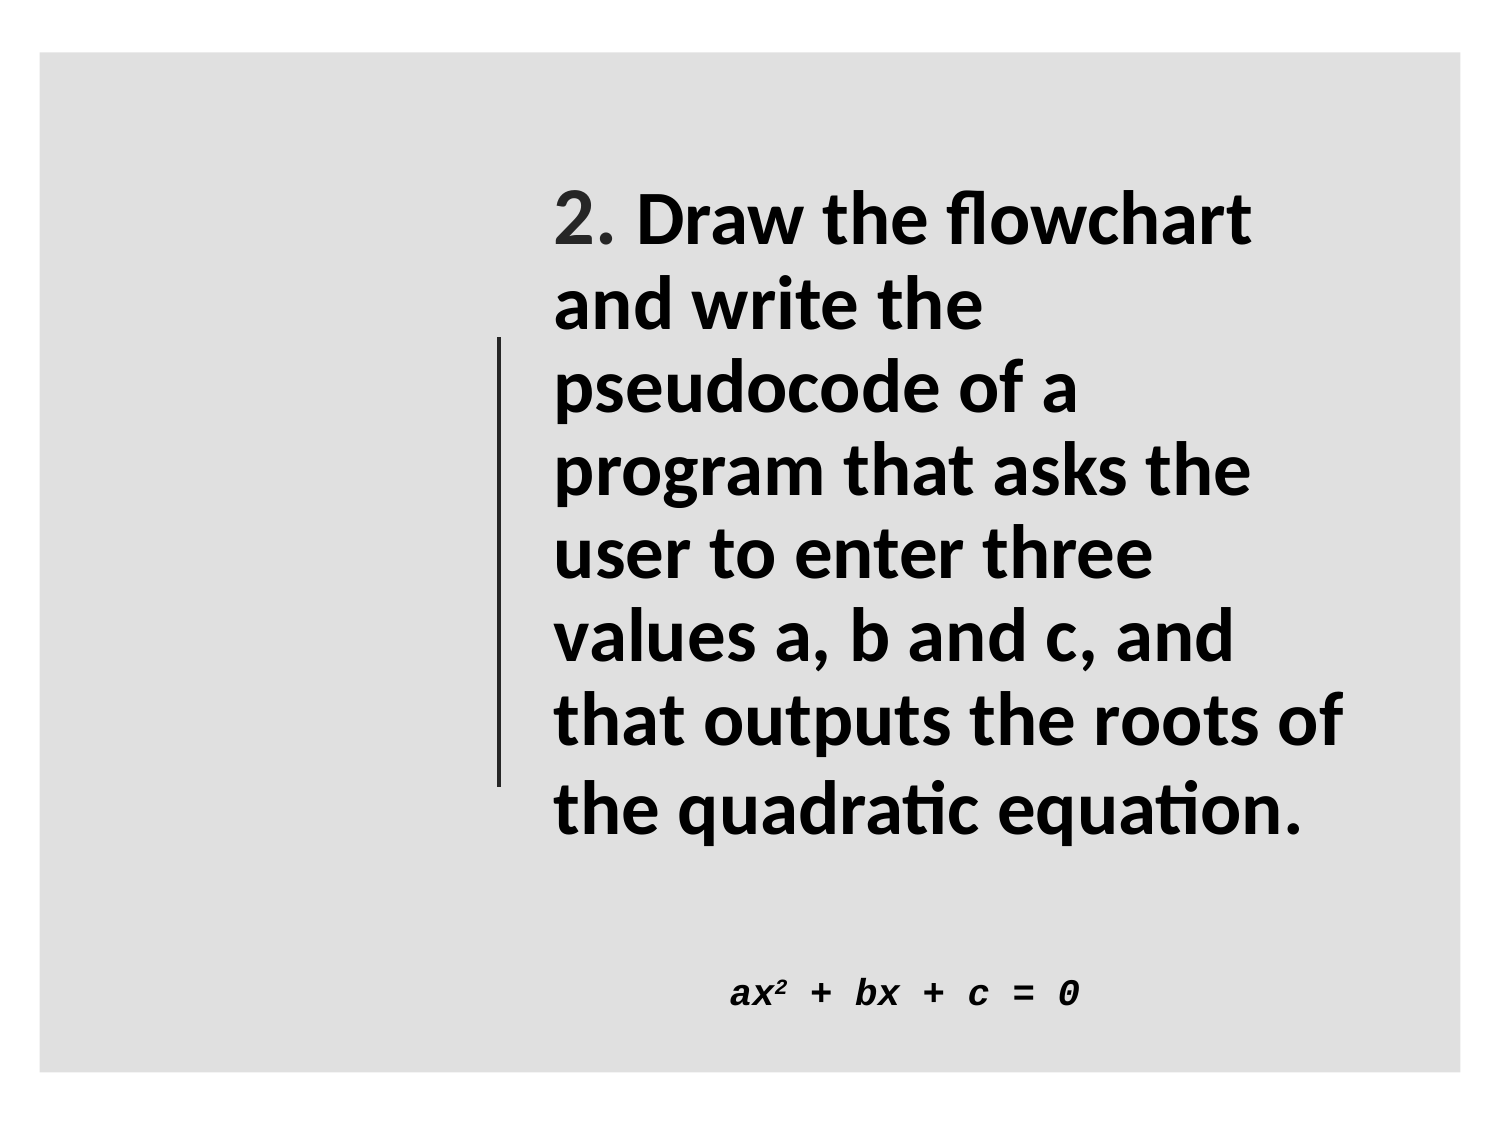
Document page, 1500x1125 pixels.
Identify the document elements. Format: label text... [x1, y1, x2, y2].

title 2. Draw the flowchart and write the pseudocode of a program that asks the user to enter three values a, b and c, and that outputs the roots of the quadratic equation. [538, 158, 1372, 967]
text_box [37, 50, 1462, 1074]
text_box ax2 + bx + c = 0 [714, 953, 1095, 1021]
